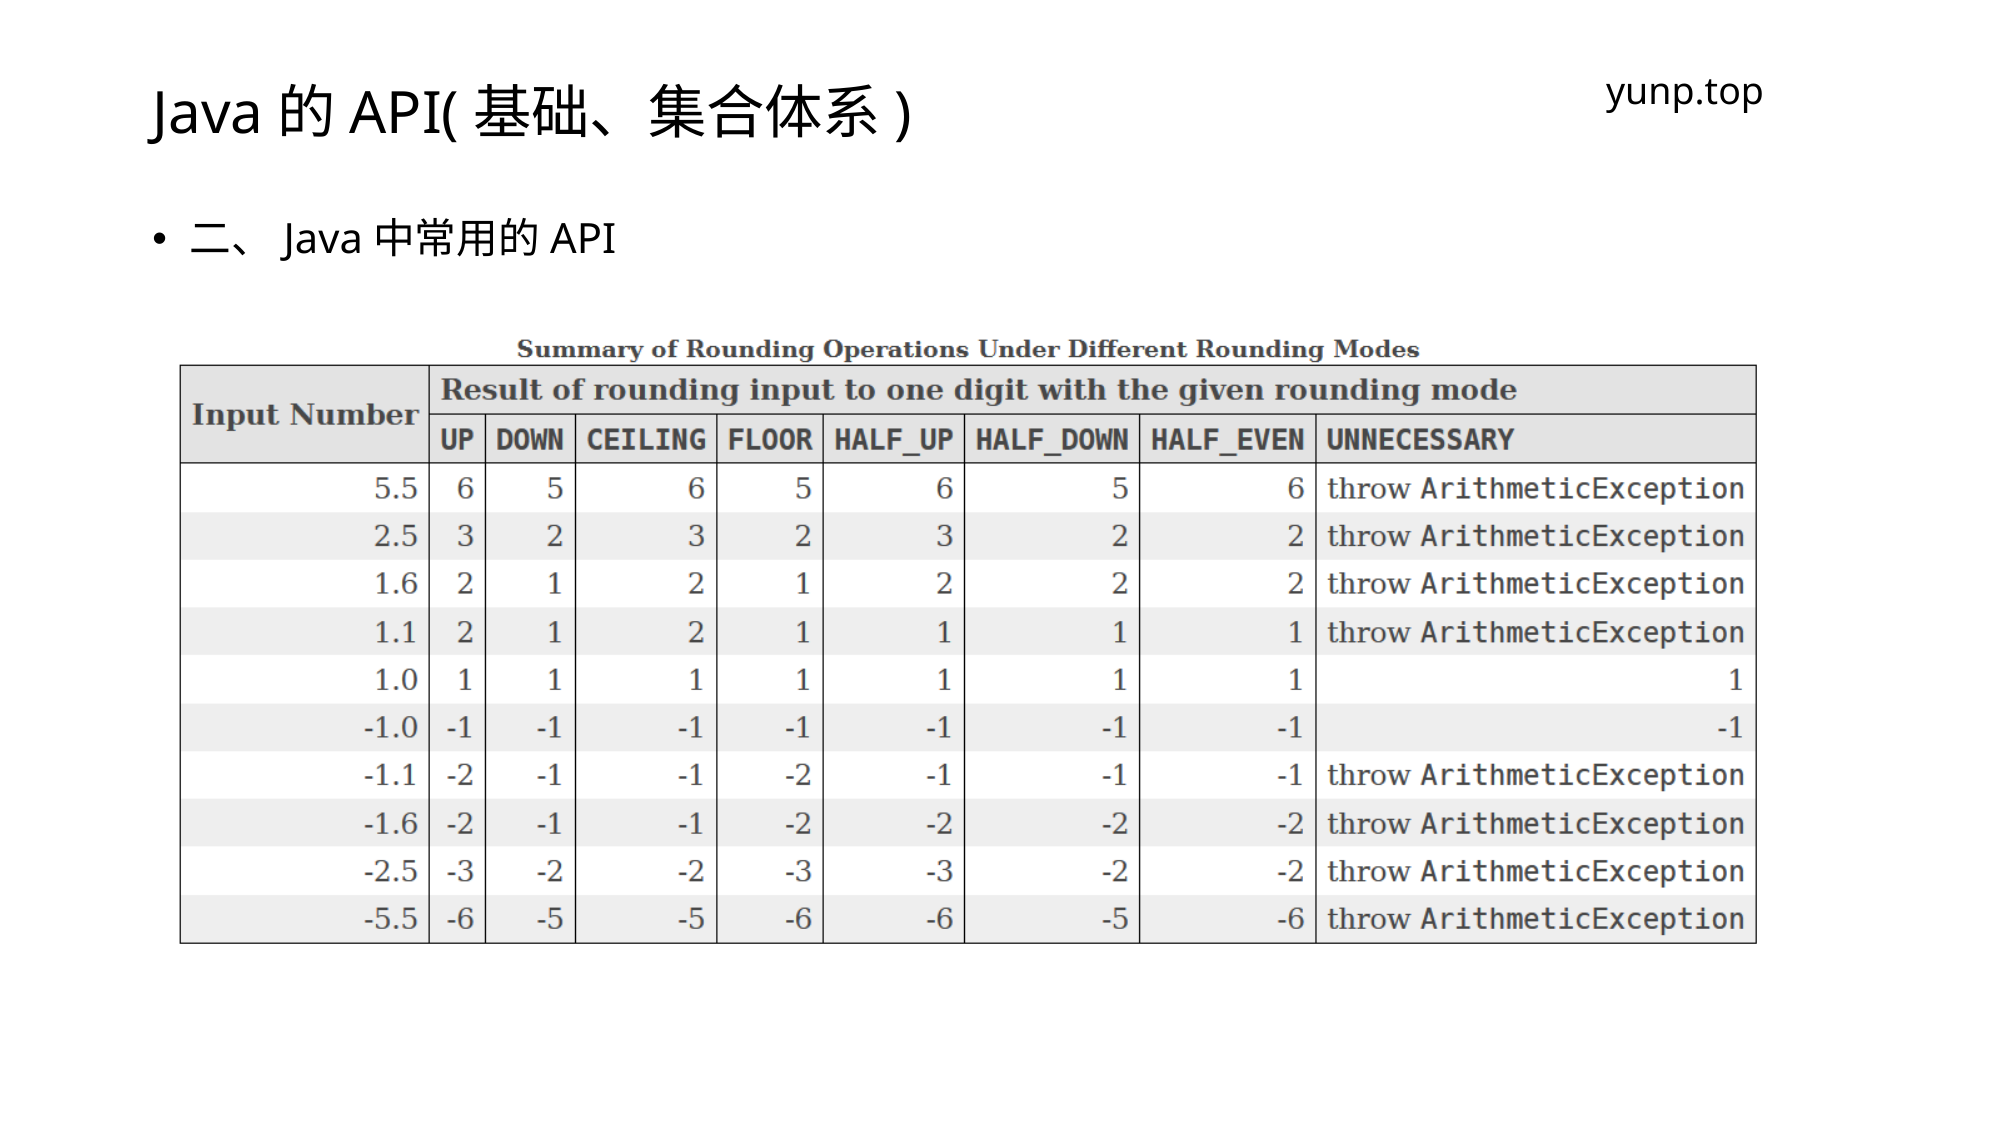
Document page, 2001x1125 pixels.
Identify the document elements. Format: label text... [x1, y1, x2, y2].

picture [156, 311, 1782, 964]
text_box yunp.top [1591, 59, 1844, 120]
list 二、Java中常用的API [137, 210, 1863, 1066]
title Java的API(基础、集合体系) [137, 59, 1592, 171]
